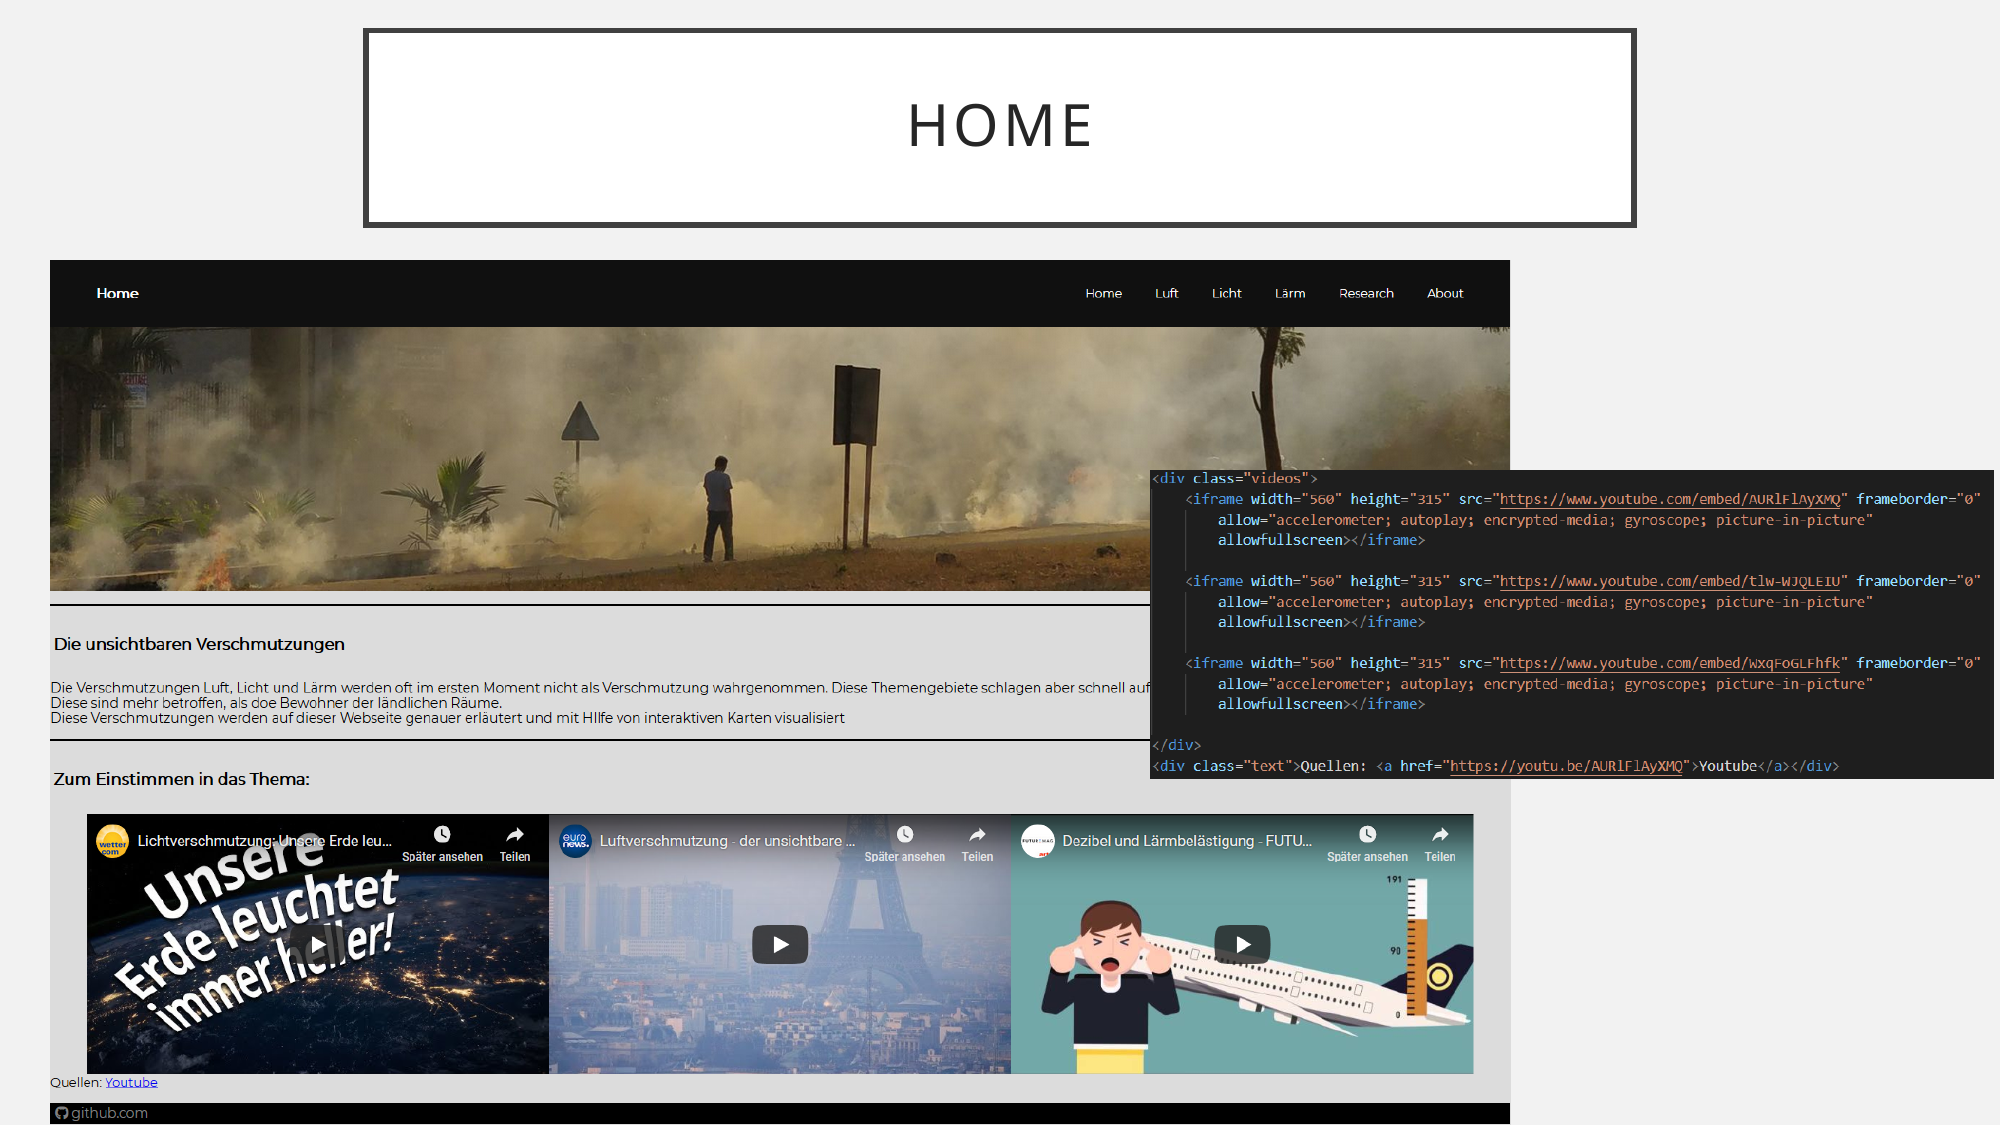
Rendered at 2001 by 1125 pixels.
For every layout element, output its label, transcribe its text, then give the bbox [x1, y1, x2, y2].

picture [50, 260, 1994, 1125]
title Home [363, 28, 1637, 228]
